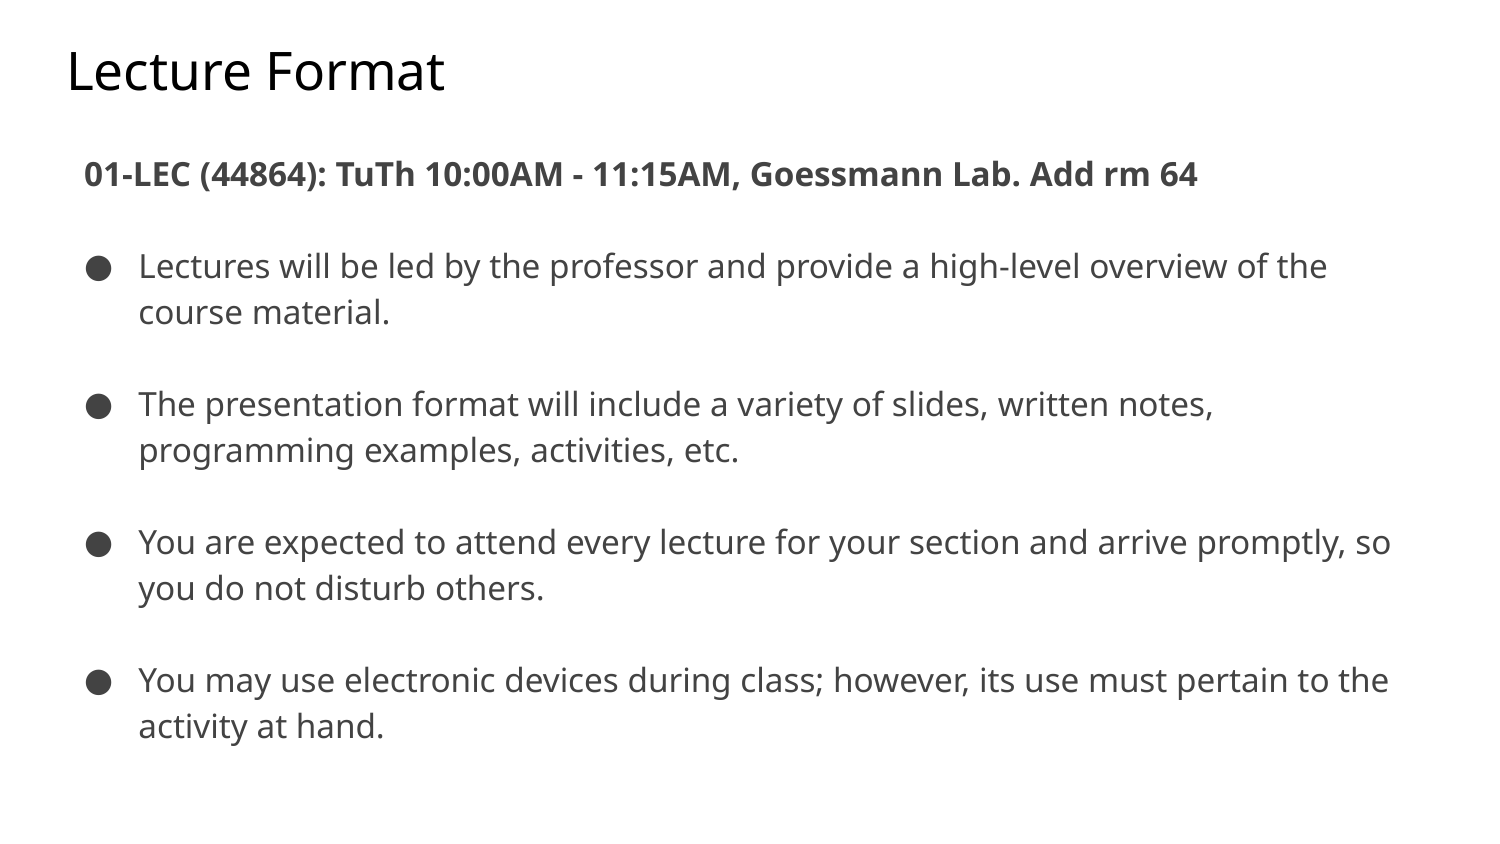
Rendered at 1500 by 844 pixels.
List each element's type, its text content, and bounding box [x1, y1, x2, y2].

list 01-LEC (44864): TuTh 10:00AM - 11:15AM, Goessmann Lab. Add rm 64 Lectures will be led by the professor and provide a high-level overview of the course material. The presentation format will include a variety of slides, written notes, programming examples, activities, etc. You are expected to attend every lecture for your section and arrive promptly, so you do not disturb others. You may use electronic devices during class; however, its use must pertain to the activity at hand. [51, 131, 1449, 765]
title Lecture Format [51, 22, 1449, 116]
